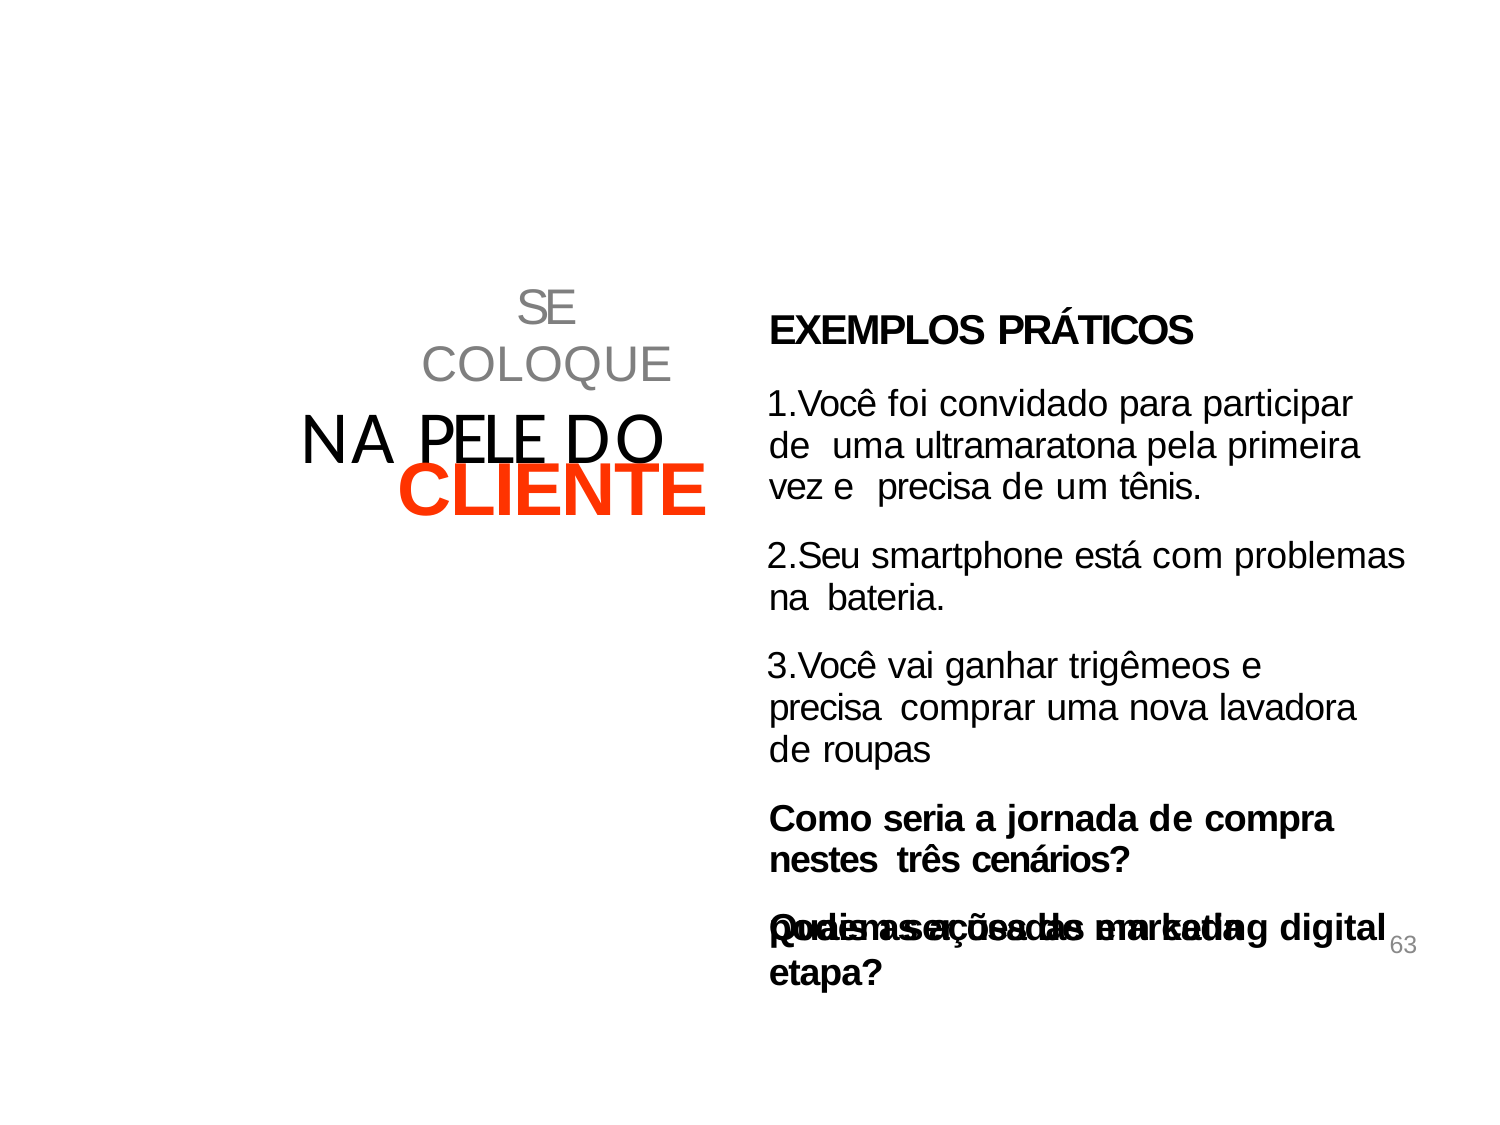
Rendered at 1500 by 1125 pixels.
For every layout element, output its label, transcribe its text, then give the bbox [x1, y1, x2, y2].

text_box podem ser usadas em cada etapa? [766, 901, 1349, 994]
text_box EXEMPLOS PRÁTICOS Você foi convidado para participar de uma ultramaratona pela primeira vez e precisa de um tênis. Seu smartphone está com problemas na bateria. Você vai ganhar trigêmeos e precisa comprar uma nova lavadora de roupas Como seria a jornada de compra nestes três cenários? Quais as ações de marketing digital [766, 273, 1445, 949]
title SE COLOQUE NA PELE DO [254, 275, 710, 479]
text_box CLIENTE [395, 438, 710, 531]
text_box 63 [1387, 926, 1420, 959]
